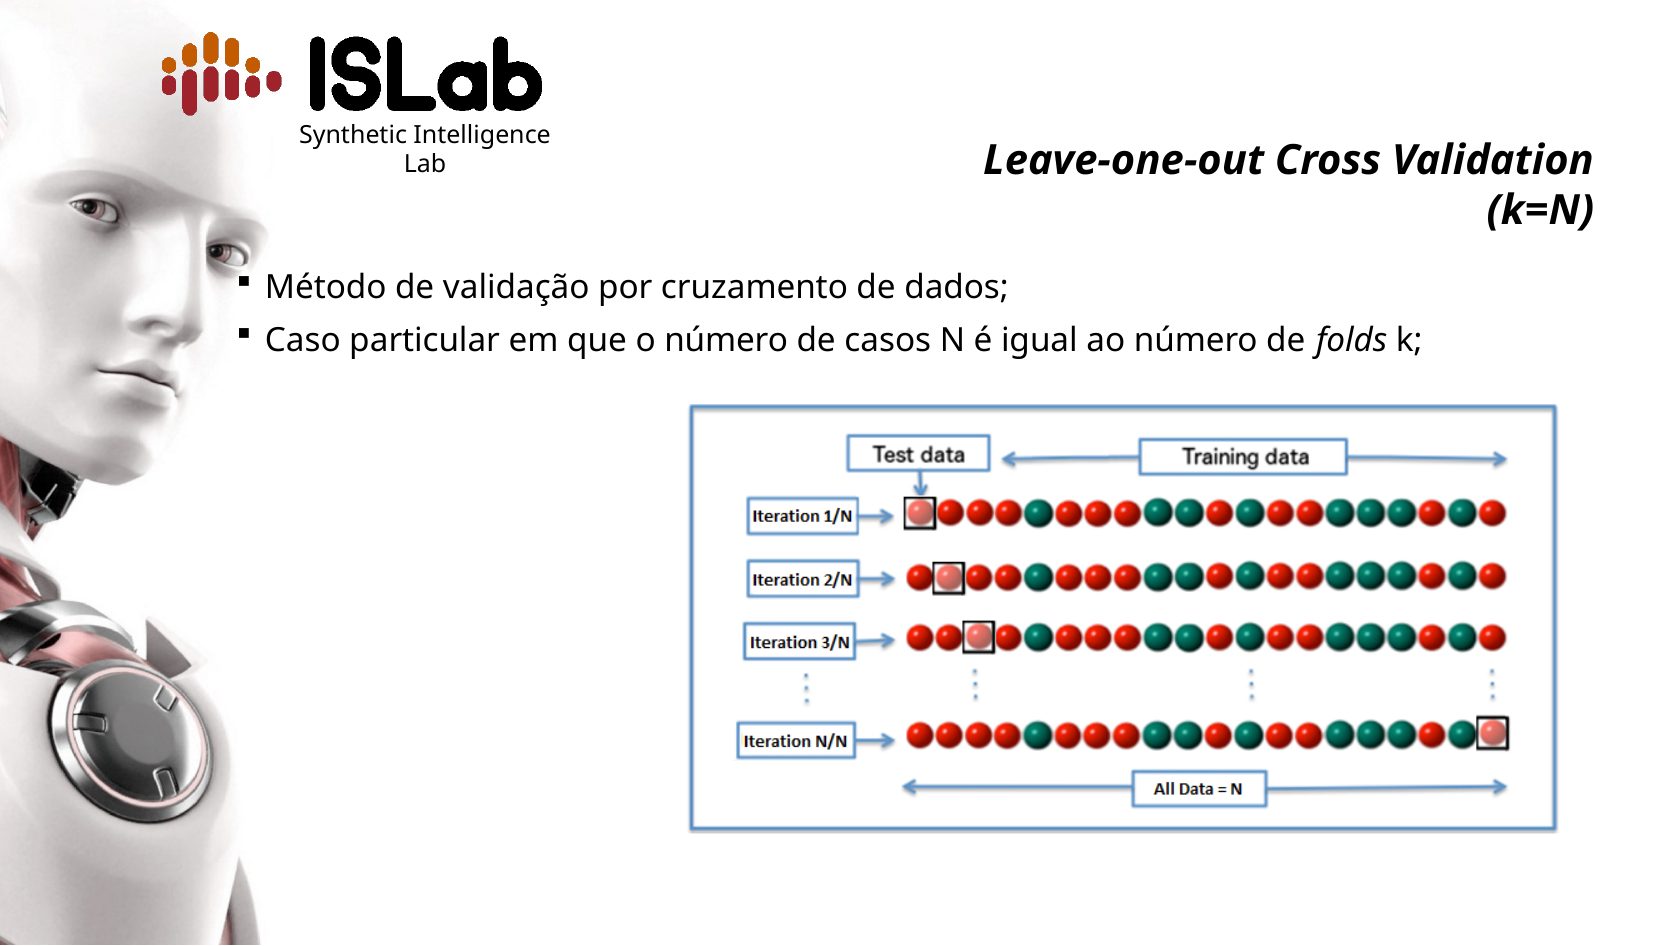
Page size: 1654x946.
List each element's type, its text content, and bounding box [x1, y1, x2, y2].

list Método de validação por cruzamento de dados; Caso particular em que o número de casos N é igual ao número de folds k; [236, 265, 1595, 886]
picture [684, 397, 1560, 841]
title Leave-one-out Cross Validation (k=N) [236, 132, 1595, 251]
picture [0, 0, 557, 945]
